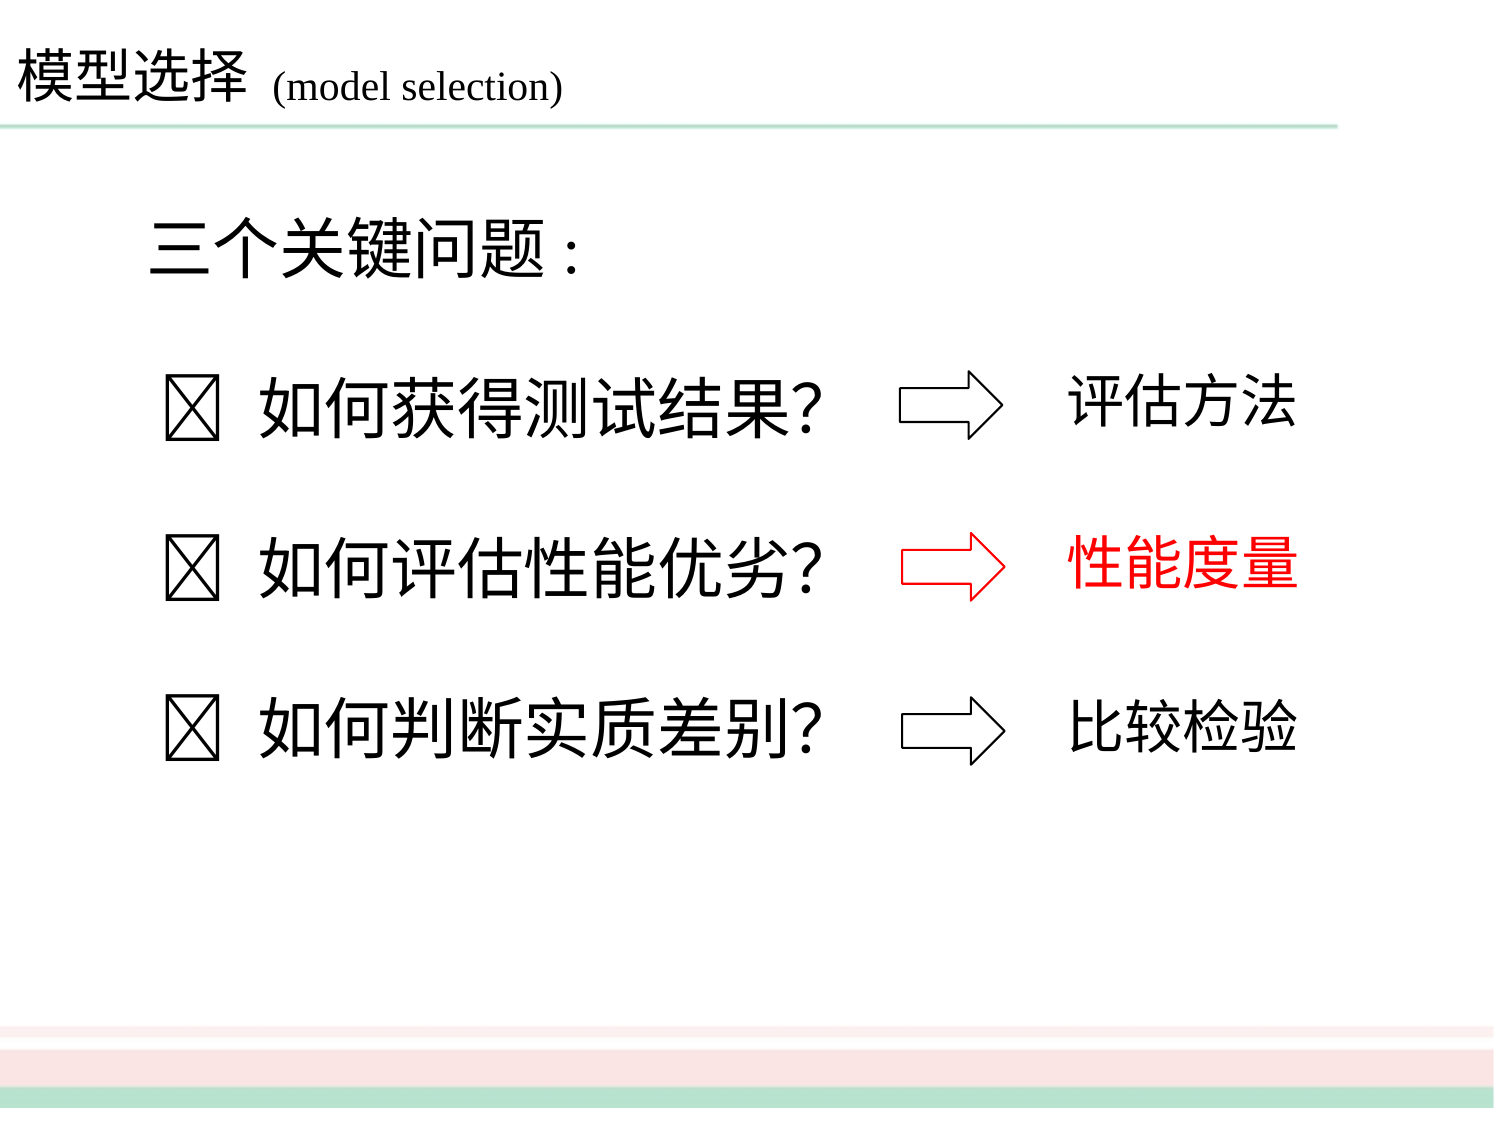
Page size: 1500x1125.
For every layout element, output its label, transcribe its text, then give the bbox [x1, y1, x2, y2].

picture [0, 80, 1500, 1108]
text_box (model selection) [272, 58, 565, 79]
text_box 模型选择 [16, 52, 250, 79]
